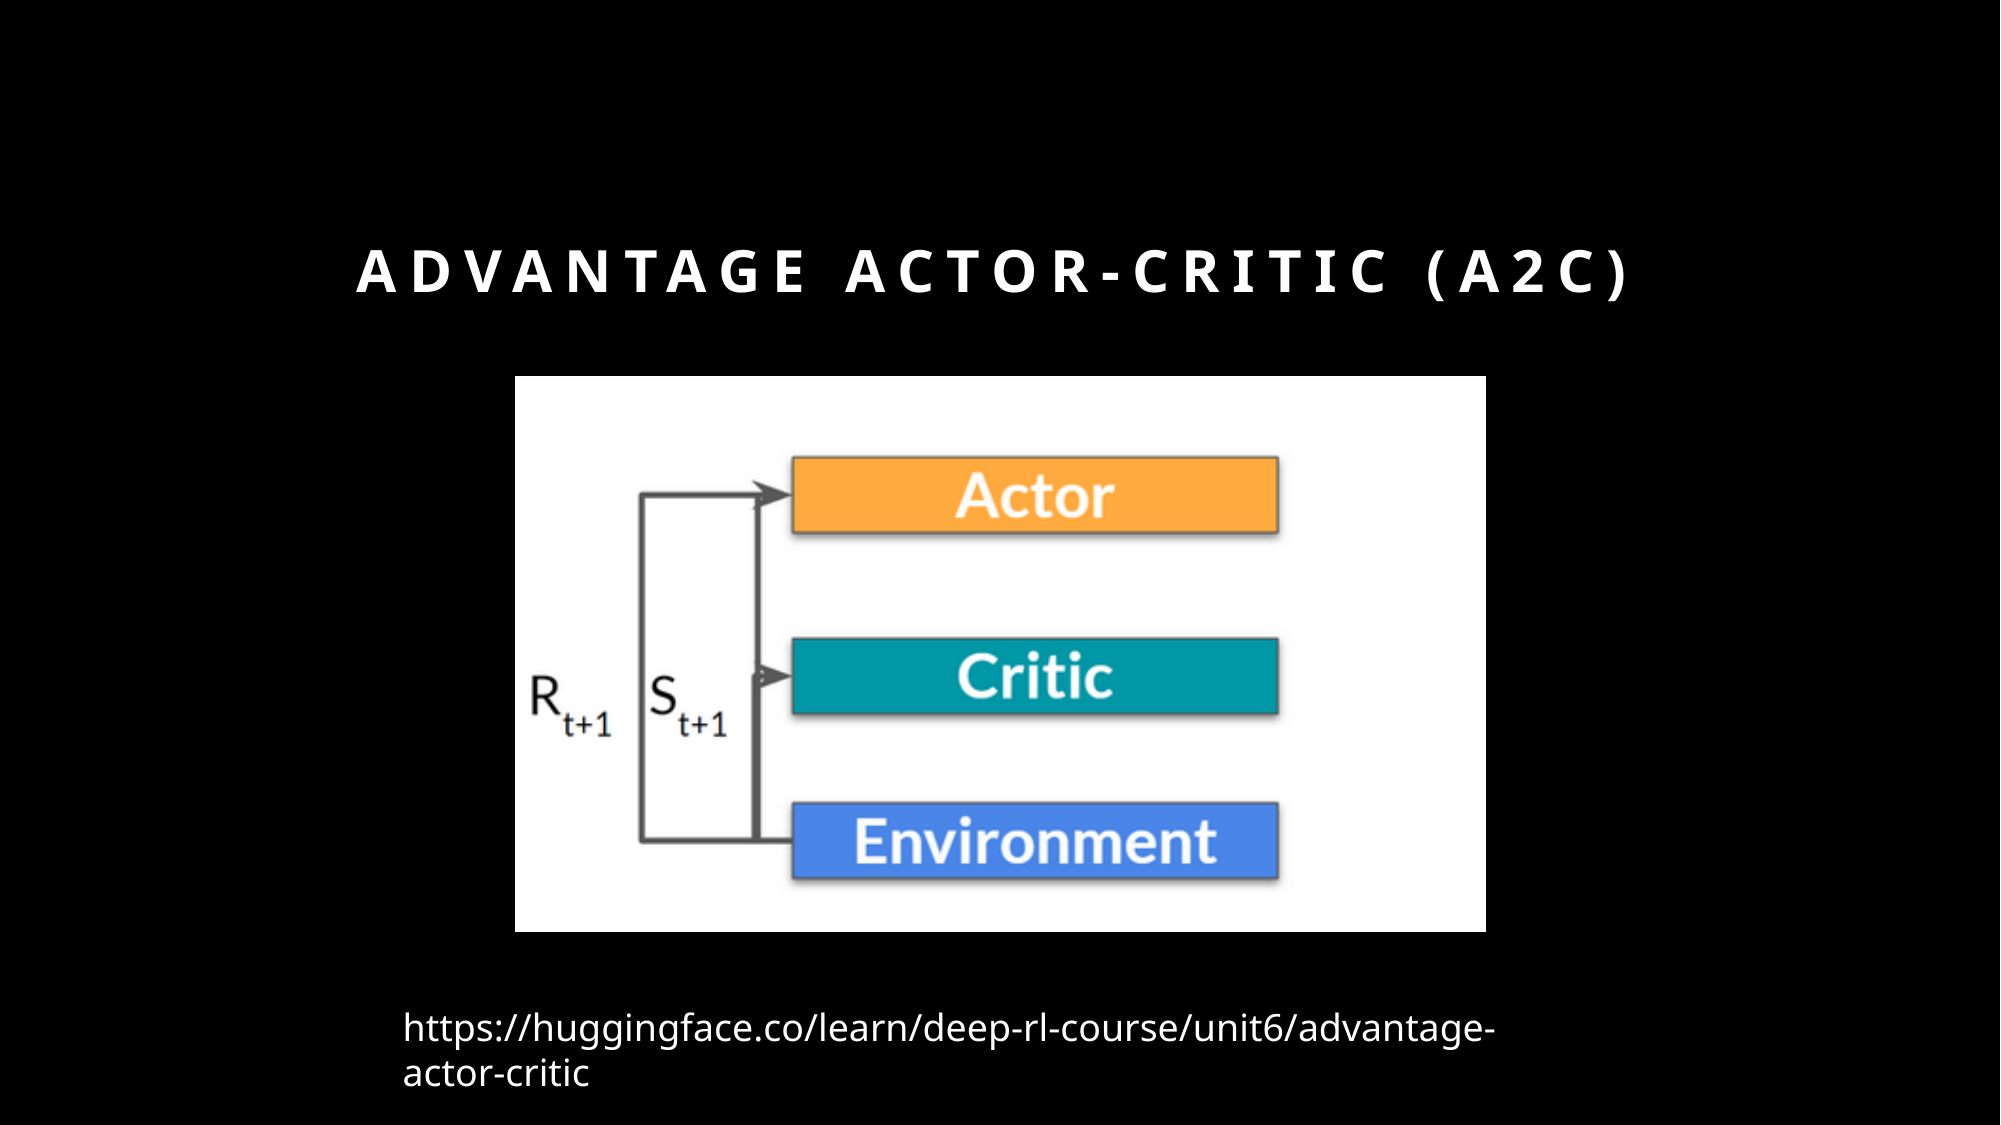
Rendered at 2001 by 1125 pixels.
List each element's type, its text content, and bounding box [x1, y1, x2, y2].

title Advantage Actor-Critic (A2C) [234, 171, 1750, 313]
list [515, 376, 1486, 932]
text_box https://huggingface.co/learn/deep-rl-course/unit6/advantage-actor-critic [387, 996, 1614, 1102]
